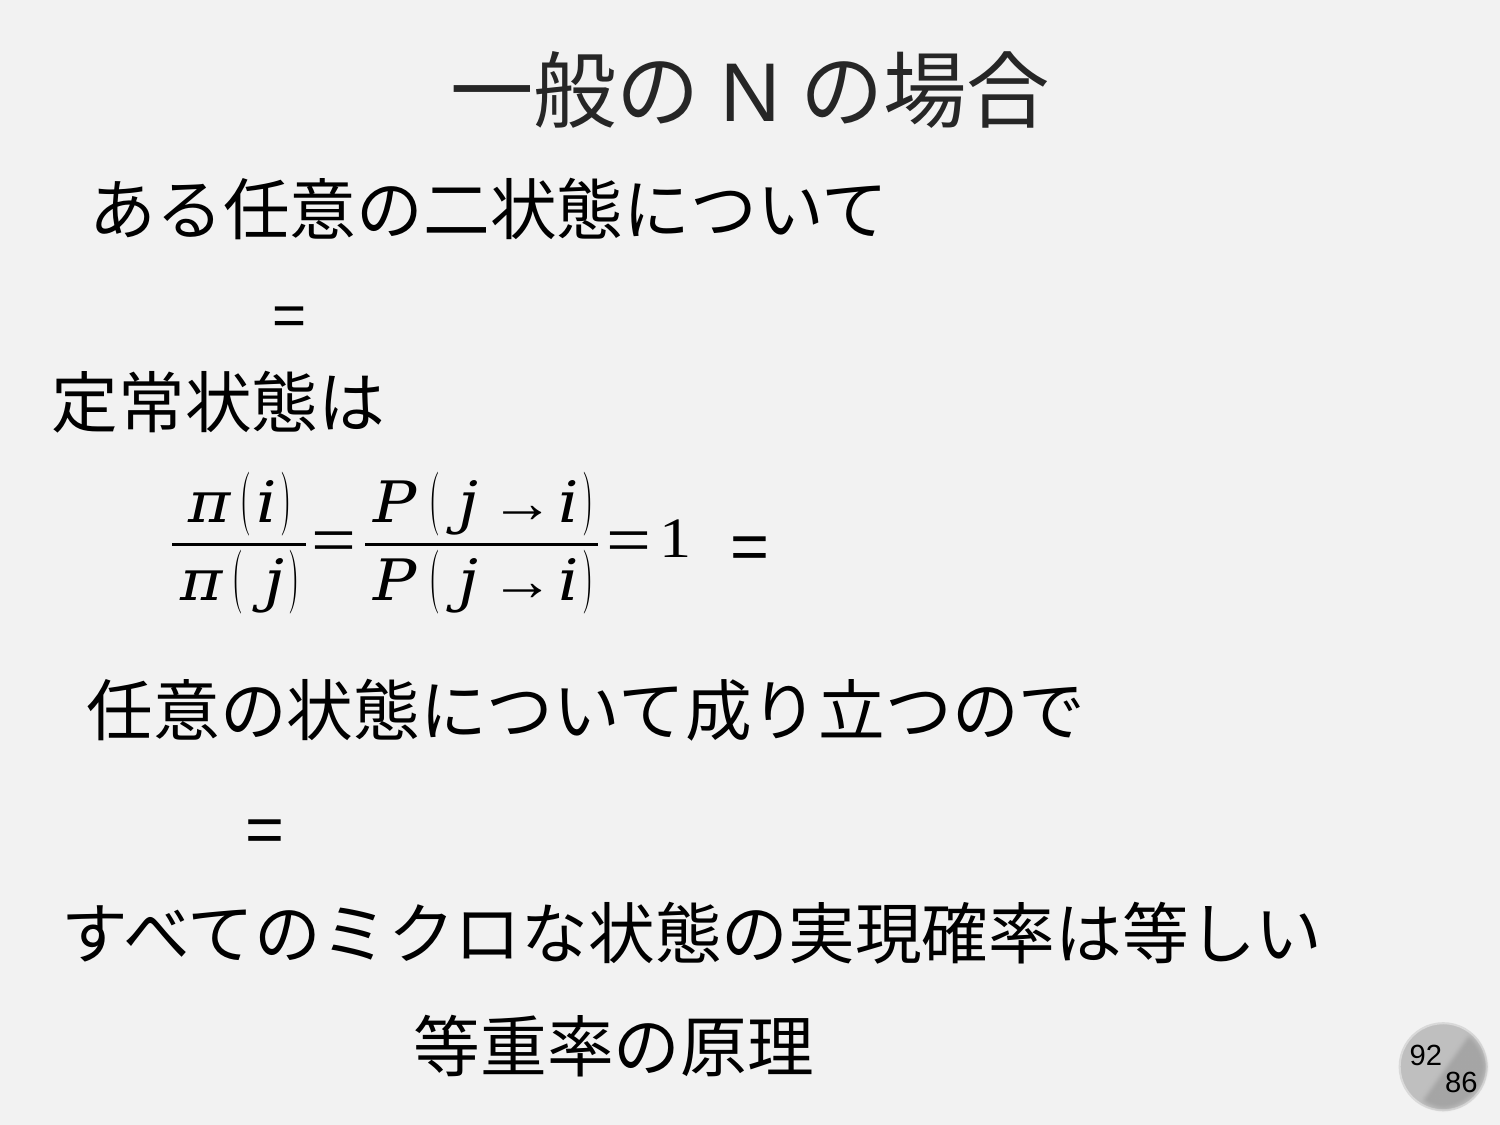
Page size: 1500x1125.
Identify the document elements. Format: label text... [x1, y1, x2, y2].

text_box すべてのミクロな状態の実現確率は等しい [47, 884, 1338, 980]
text_box 定常状態は [36, 353, 401, 449]
list 一般のNの場合 [0, 31, 1500, 155]
text_box 等重率の原理 [398, 997, 830, 1093]
